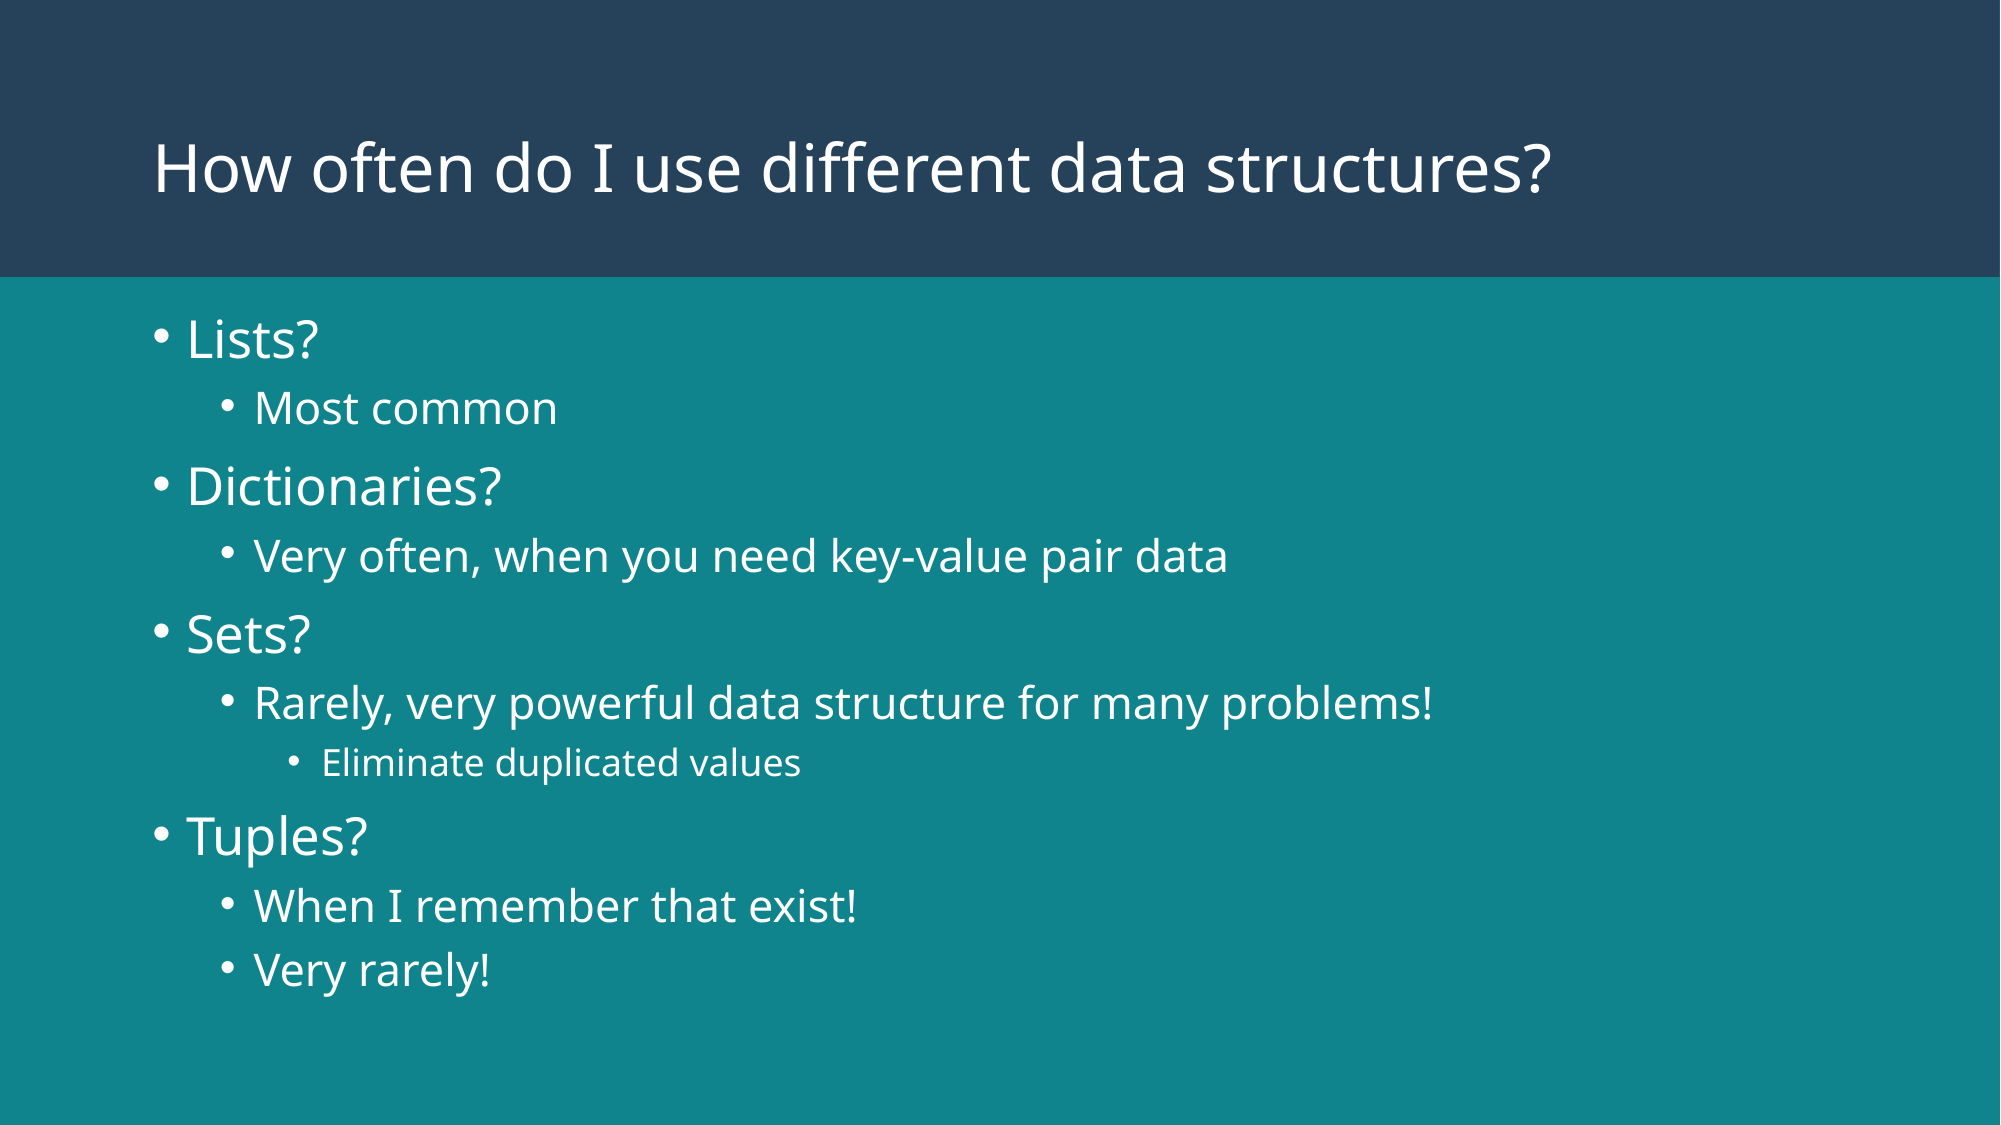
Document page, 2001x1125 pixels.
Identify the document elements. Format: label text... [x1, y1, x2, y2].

title How often do I use different data structures? [137, 59, 1863, 278]
text_box [0, 0, 2000, 279]
list Lists? Most common Dictionaries? Very often, when you need key-value pair data Sets? Rarely, very powerful data structure for many problems! Eliminate duplicated values Tuples? When I remember that exist! Very rarely! [137, 299, 1863, 1013]
